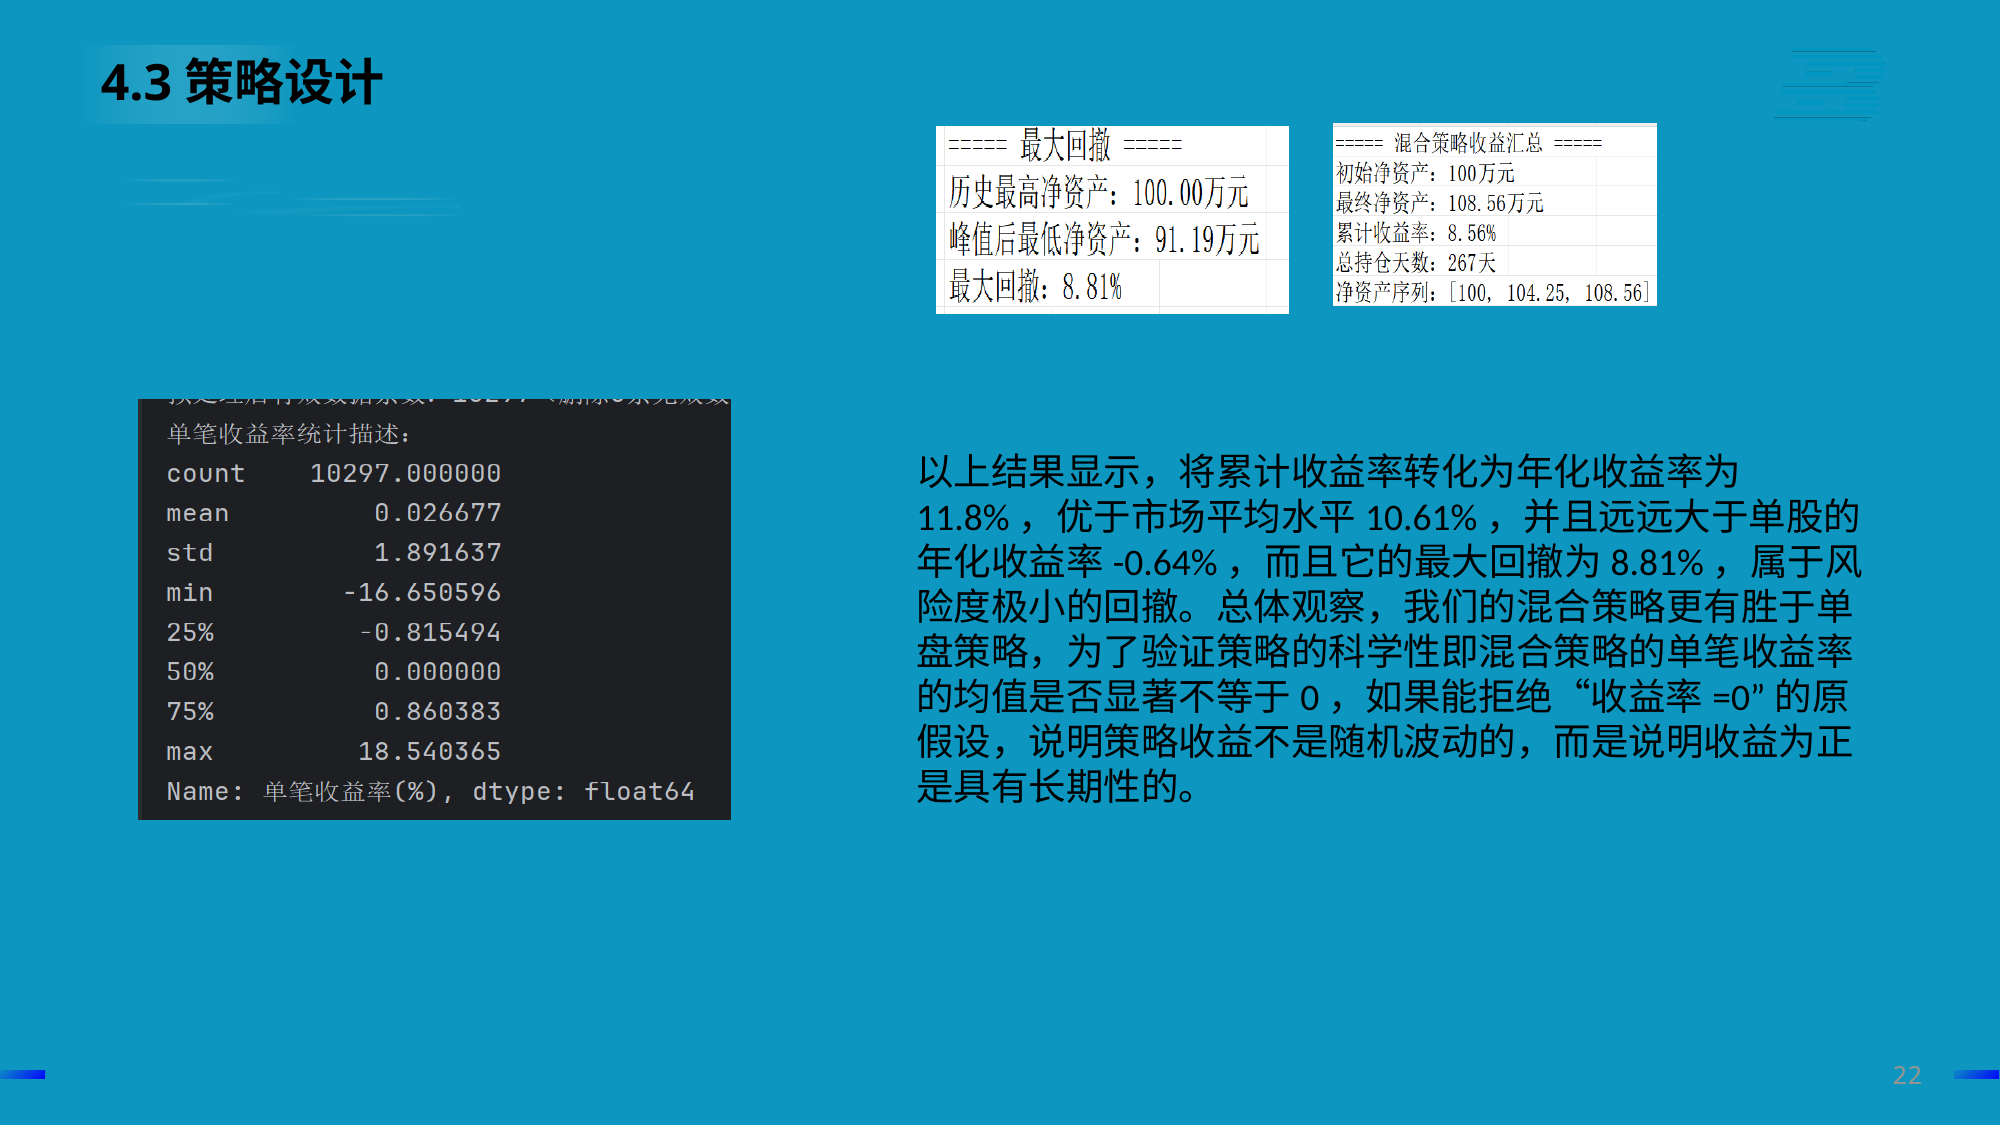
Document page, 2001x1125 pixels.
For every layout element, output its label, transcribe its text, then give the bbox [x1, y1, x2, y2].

title 4.3策略设计 [85, 45, 1809, 124]
picture [1334, 124, 1656, 305]
picture [937, 127, 1288, 313]
picture [139, 400, 730, 819]
text_box 以上结果显示，将累计收益率转化为年化收益率为11.8%，优于市场平均水平10.61%，并且远远大于单股的年化收益率-0.64%，而且它的最大回撤为8.81%，属于风险度极小的回撤。总体观察，我们的混合策略更有胜于单盘策略，为了验证策略的科学性即混合策略的单笔收益率的均值是否显著不等于0，如果能拒绝“收益率=0”的原假设，说明策略收益不是随机波动的，而是说明收益为正是具有长期性的。 [901, 440, 1902, 816]
